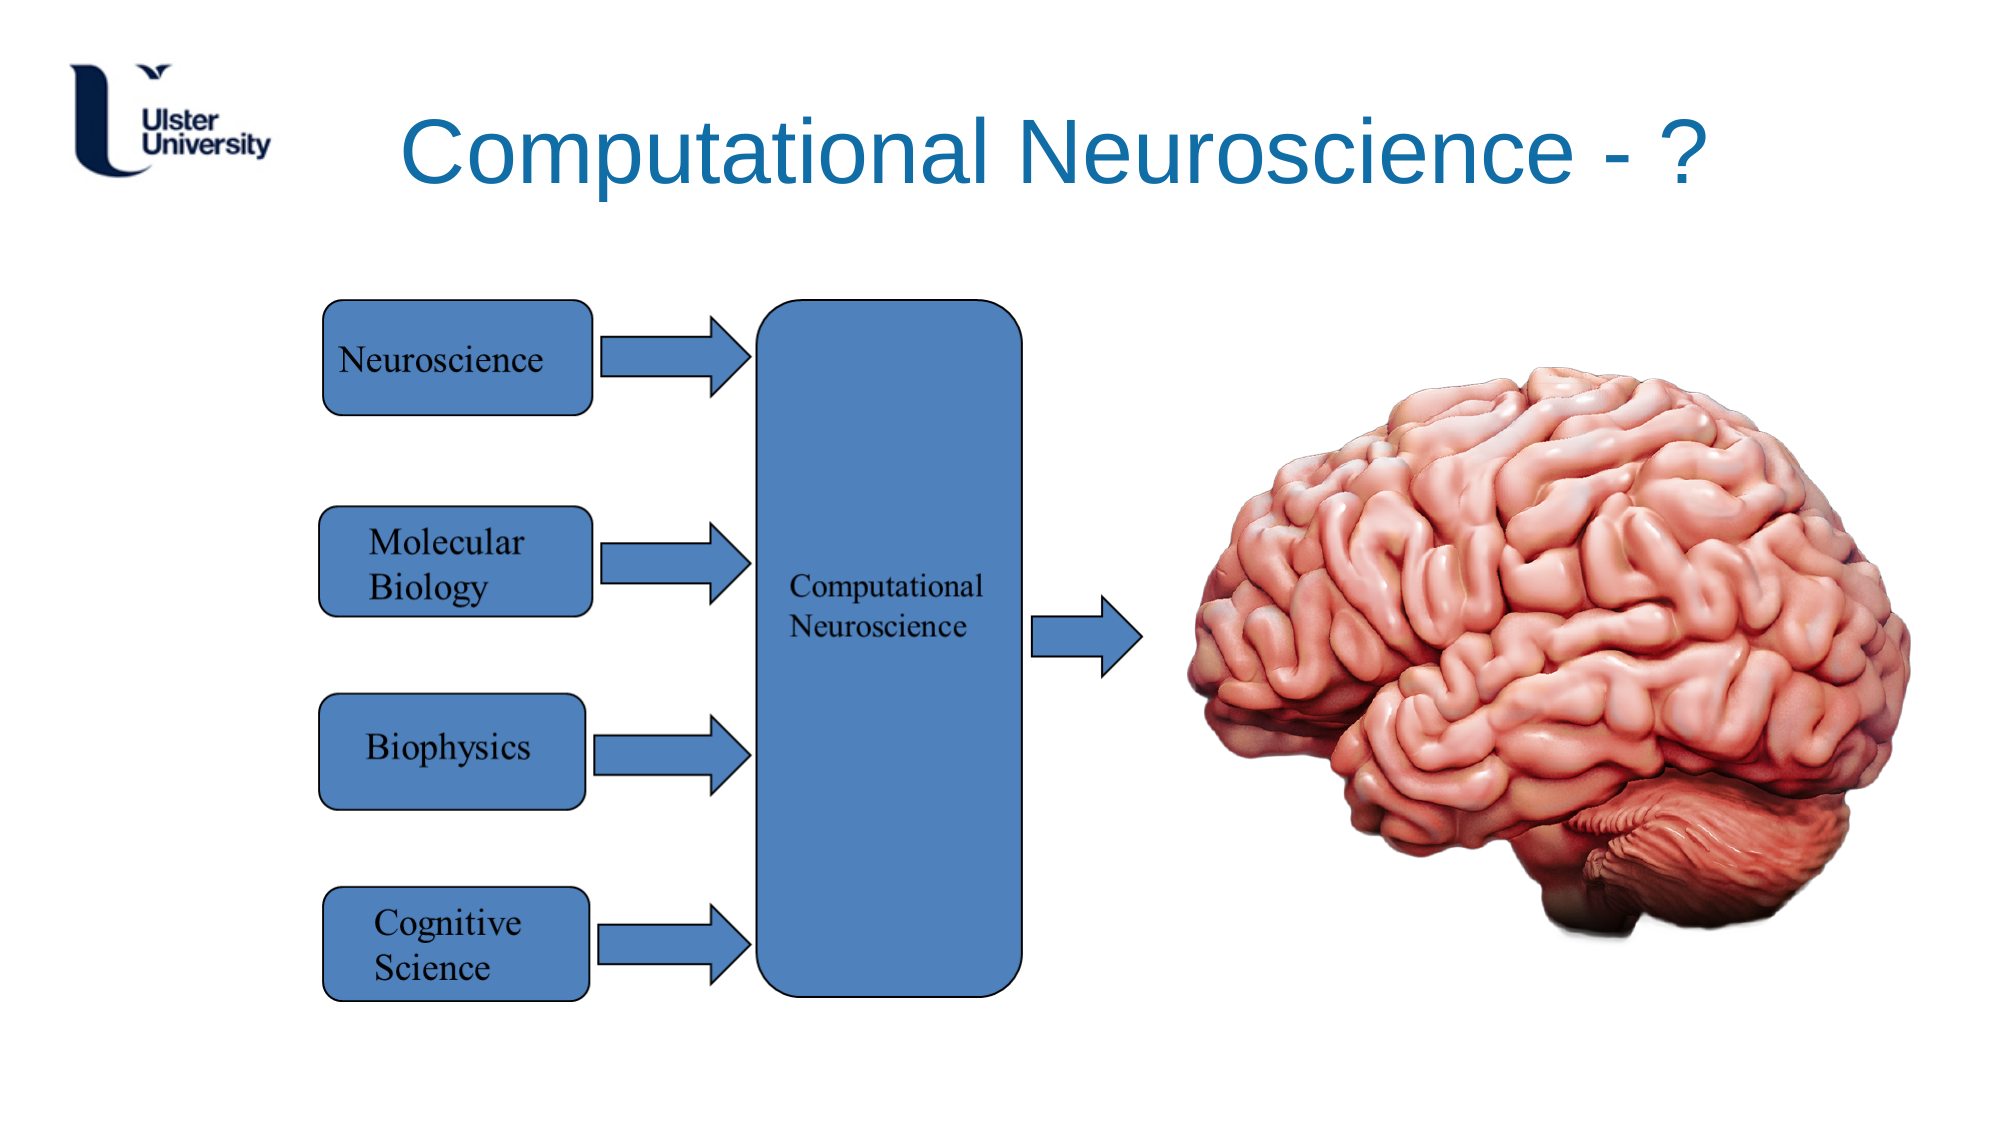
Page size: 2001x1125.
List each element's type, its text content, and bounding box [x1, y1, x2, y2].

picture [315, 299, 1144, 1012]
picture [69, 33, 304, 211]
text_box Computational Neuroscience - ? [385, 84, 1790, 209]
picture [1187, 362, 1911, 949]
